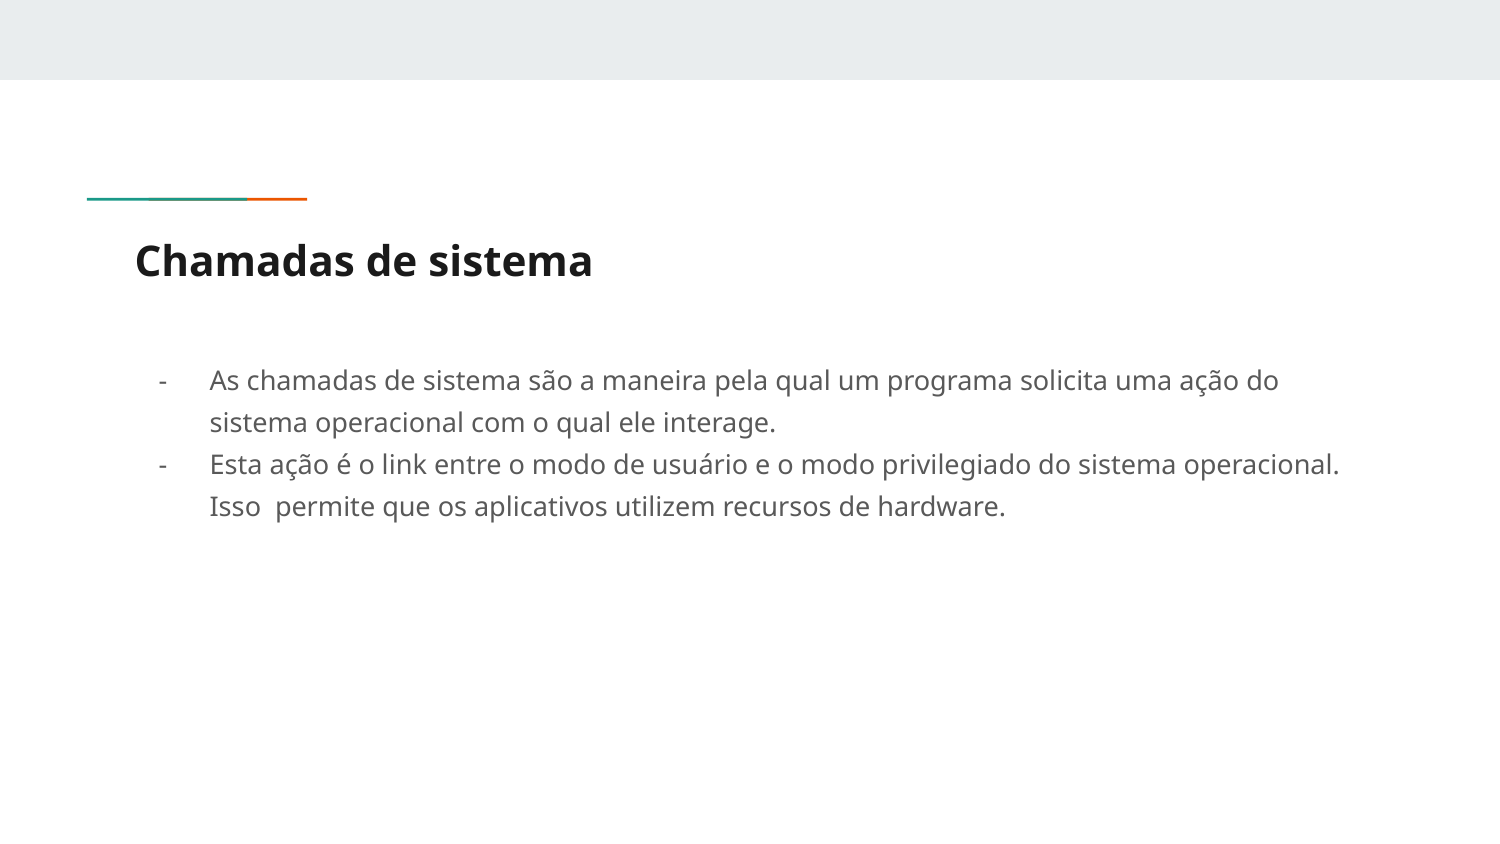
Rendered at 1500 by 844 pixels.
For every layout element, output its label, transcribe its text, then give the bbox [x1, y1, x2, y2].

title Chamadas de sistema [119, 216, 1381, 305]
list As chamadas de sistema são a maneira pela qual um programa solicita uma ação do sistema operacional com o qual ele interage. Esta ação é o link entre o modo de usuário e o modo privilegiado do sistema operacional. Isso permite que os aplicativos utilizem recursos de hardware. [119, 341, 1381, 712]
